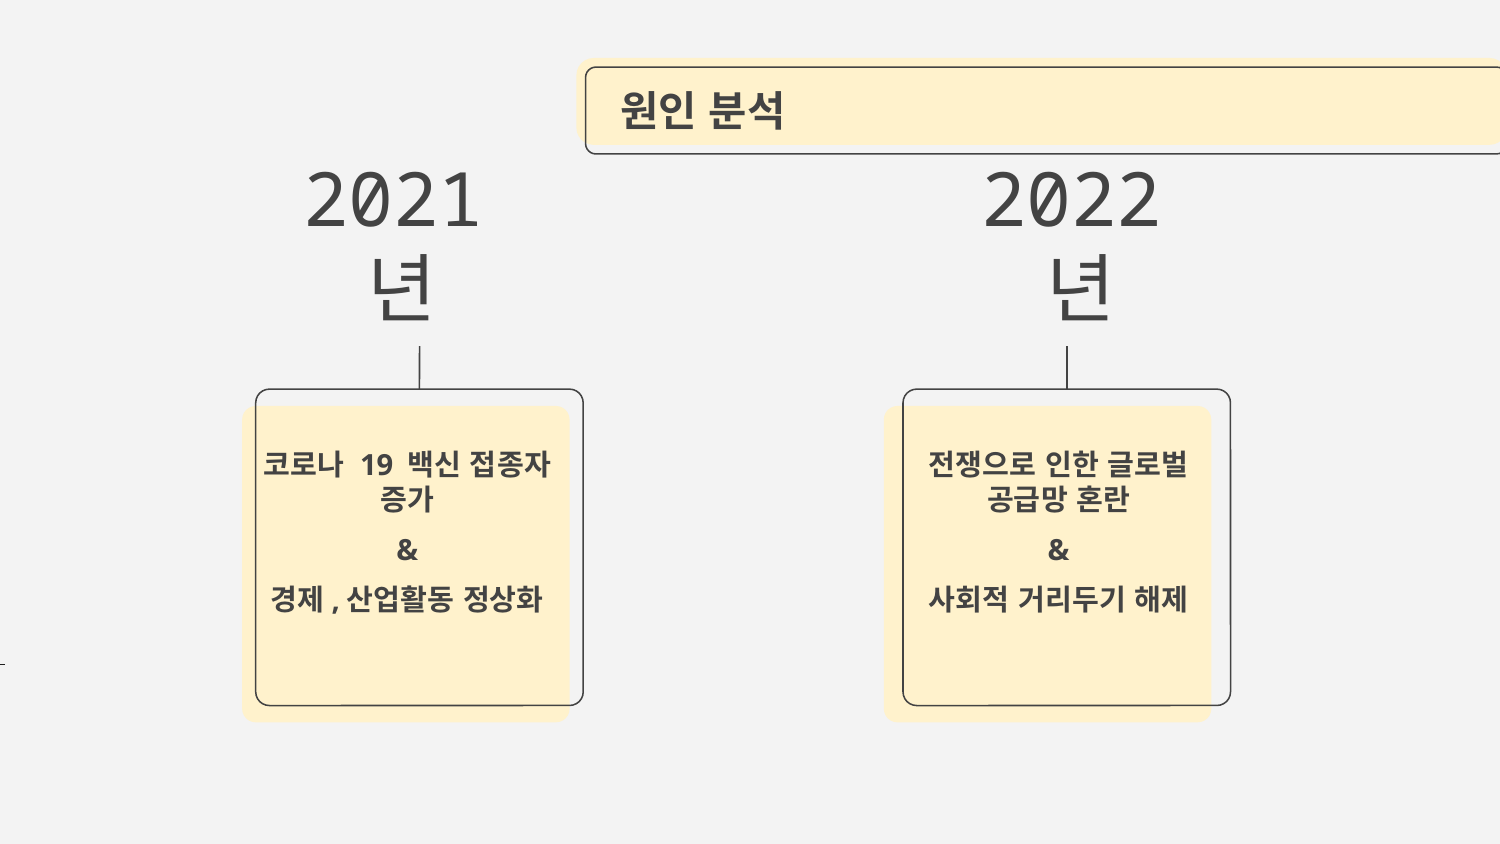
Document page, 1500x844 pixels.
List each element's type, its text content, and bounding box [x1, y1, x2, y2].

text_box [883, 405, 1212, 723]
title 2021년 [266, 216, 538, 347]
title 2022년 [948, 216, 1213, 347]
text_box [242, 406, 570, 723]
text_box 코로나 19 백신 접종자 증가 & 경제,산업활동 정상화 [247, 431, 580, 706]
text_box 원인 분석 [427, 83, 979, 150]
subtitle 전쟁으로 인한 글로벌 공급망 혼란 & 사회적 거리두기 해제 [898, 431, 1231, 706]
text_box [255, 389, 584, 701]
text_box [903, 389, 1231, 431]
